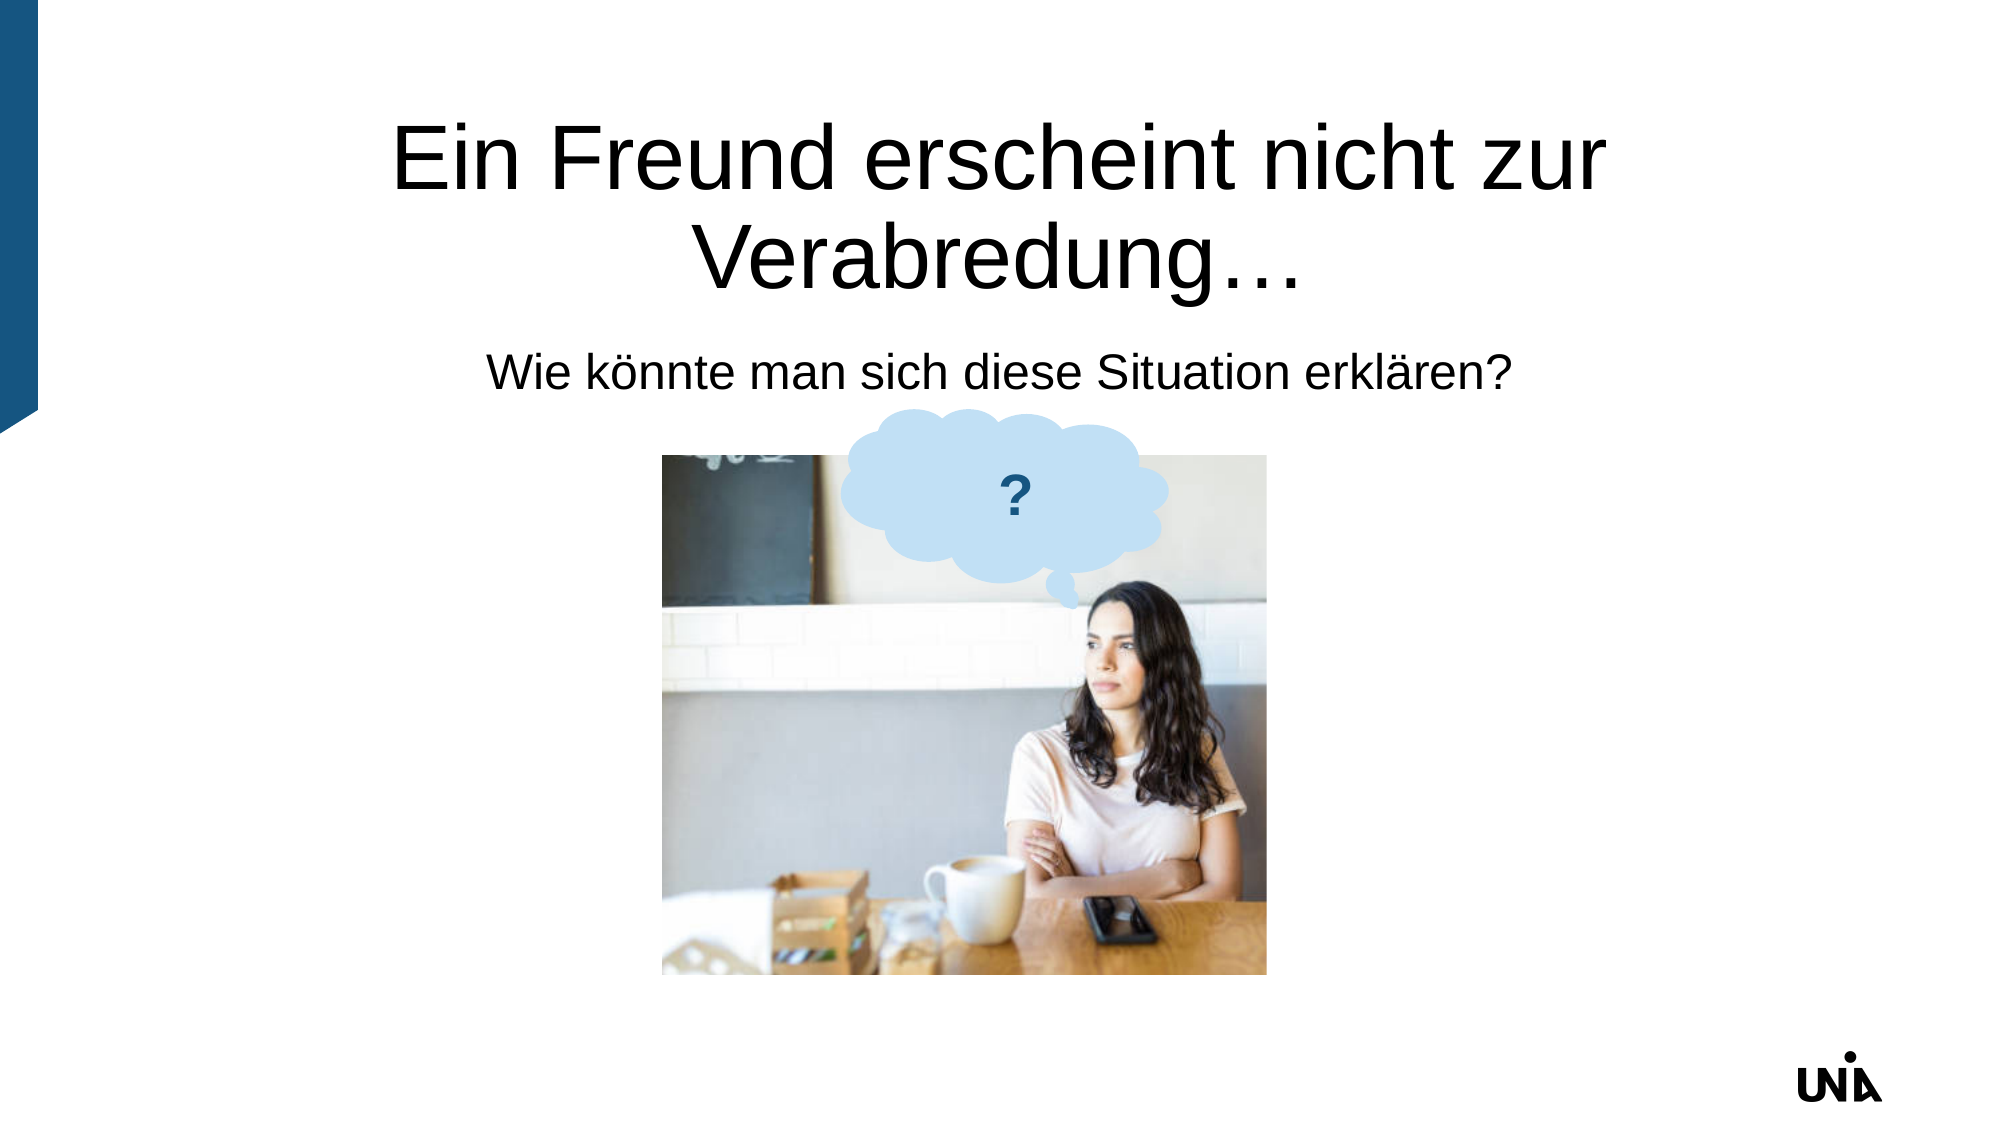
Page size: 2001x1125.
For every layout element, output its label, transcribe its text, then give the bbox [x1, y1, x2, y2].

picture [661, 455, 1267, 975]
picture [1798, 1051, 1883, 1102]
subtitle Wie könnte man sich diese Situation erklären? [249, 339, 1750, 612]
text_box ? [847, 408, 1140, 455]
title Ein Freund erscheint nicht zur Verabredung… [249, 92, 1750, 309]
